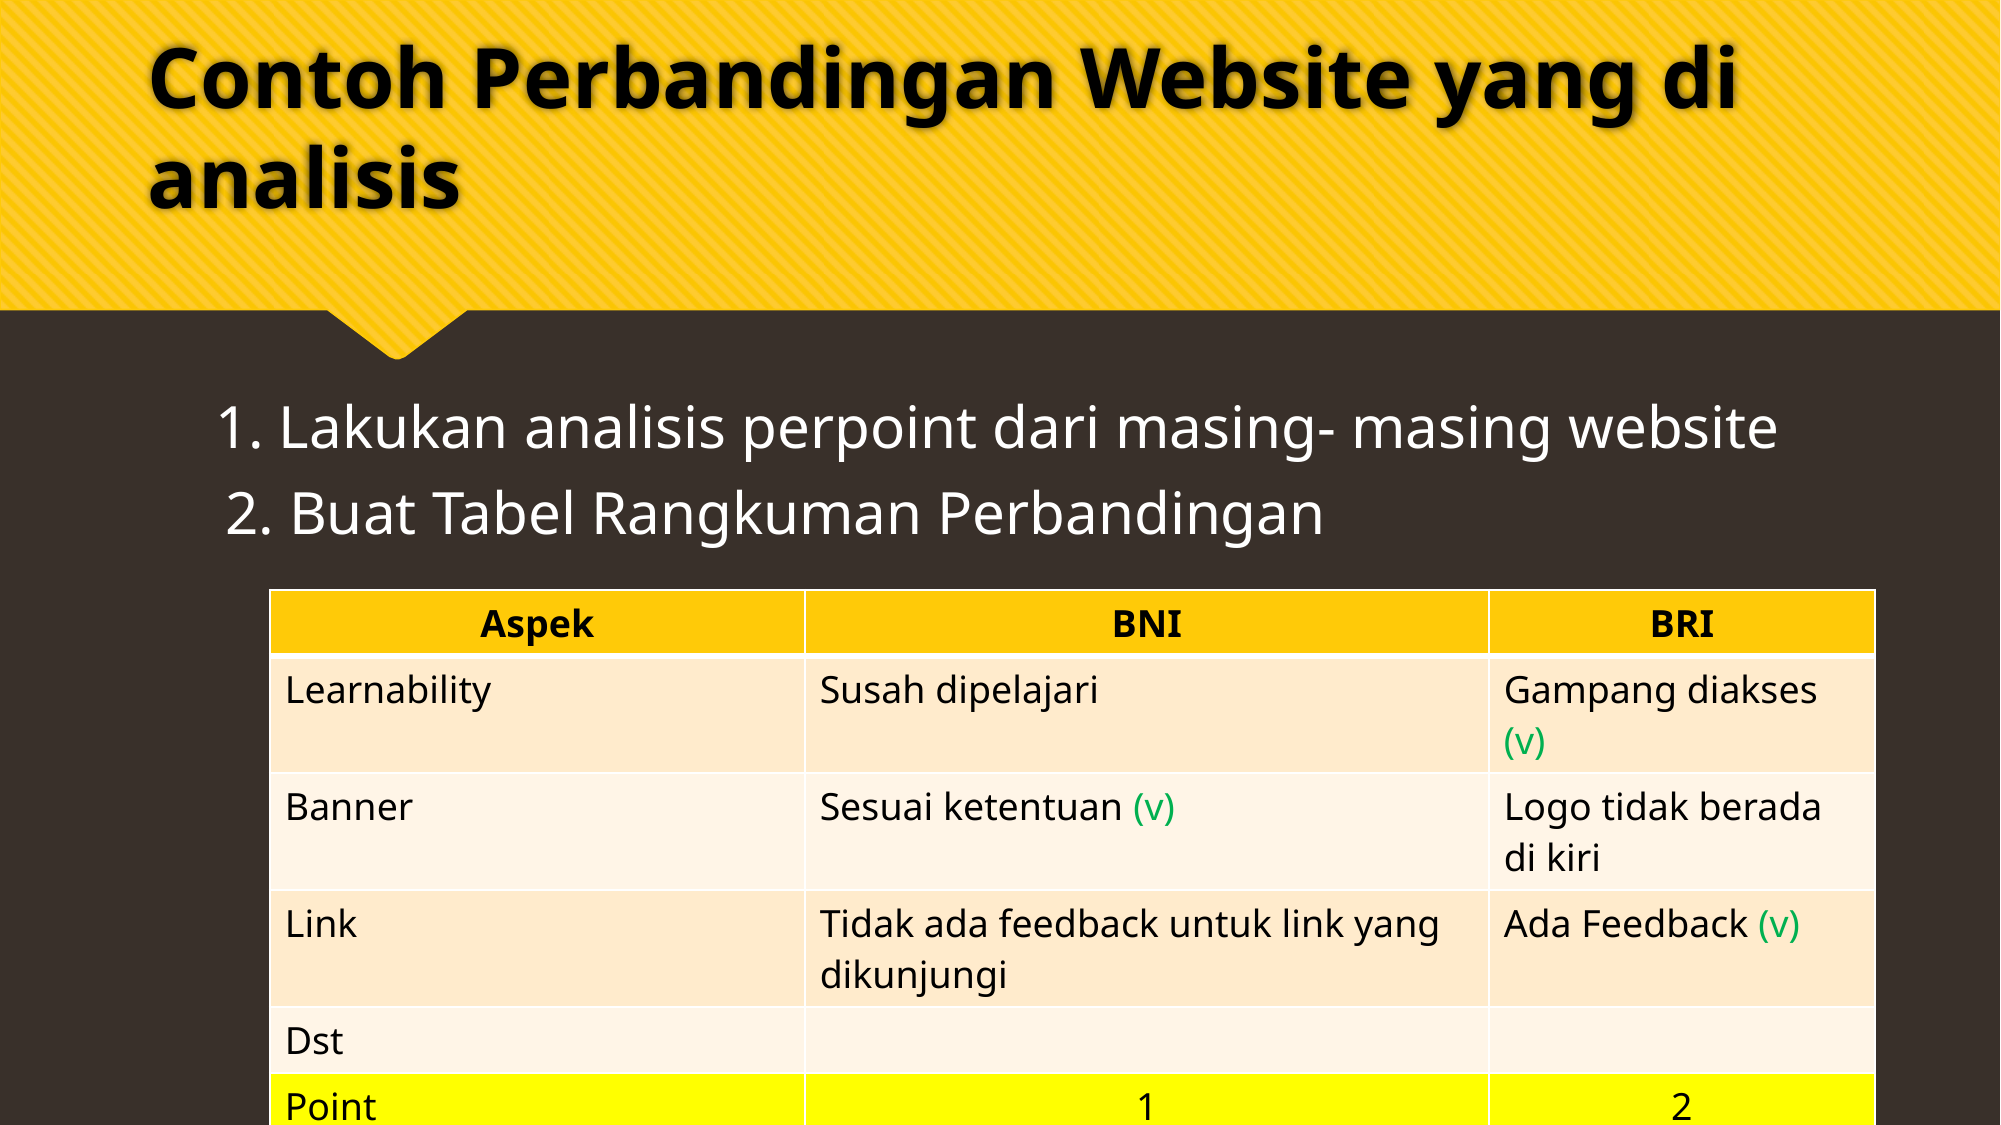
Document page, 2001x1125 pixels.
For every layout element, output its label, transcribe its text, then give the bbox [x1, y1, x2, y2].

table_header BRI [1490, 591, 1874, 653]
table_cell Sesuai ketentuan (v) [806, 774, 1488, 889]
table_cell Tidak ada feedback untuk link yang dikunjungi [806, 891, 1488, 1006]
table_cell Susah dipelajari [806, 659, 1488, 772]
table_cell Link [271, 891, 804, 1006]
table_cell 1 [806, 1074, 1488, 1125]
table_cell Ada Feedback (v) [1490, 891, 1874, 1006]
table_cell [806, 1008, 1488, 1072]
table_cell [1490, 1008, 1874, 1072]
table_header BNI [806, 591, 1488, 653]
text_box 2. Buat Tabel Rangkuman Perbandingan [210, 468, 1341, 554]
title Contoh Perbandingan Website yang di analisis [132, 73, 1868, 233]
table_cell Banner [271, 774, 804, 889]
table_cell Gampang diakses (v) [1490, 659, 1874, 772]
table_cell Learnability [271, 659, 804, 772]
table_cell Dst [271, 1008, 804, 1072]
table_header Aspek [271, 591, 804, 653]
table_cell Logo tidak berada di kiri [1490, 774, 1874, 889]
table_cell Point [271, 1074, 804, 1125]
text_box 1. Lakukan analisis perpoint dari masing- masing website [199, 382, 1795, 468]
table_cell 2 [1490, 1074, 1874, 1125]
